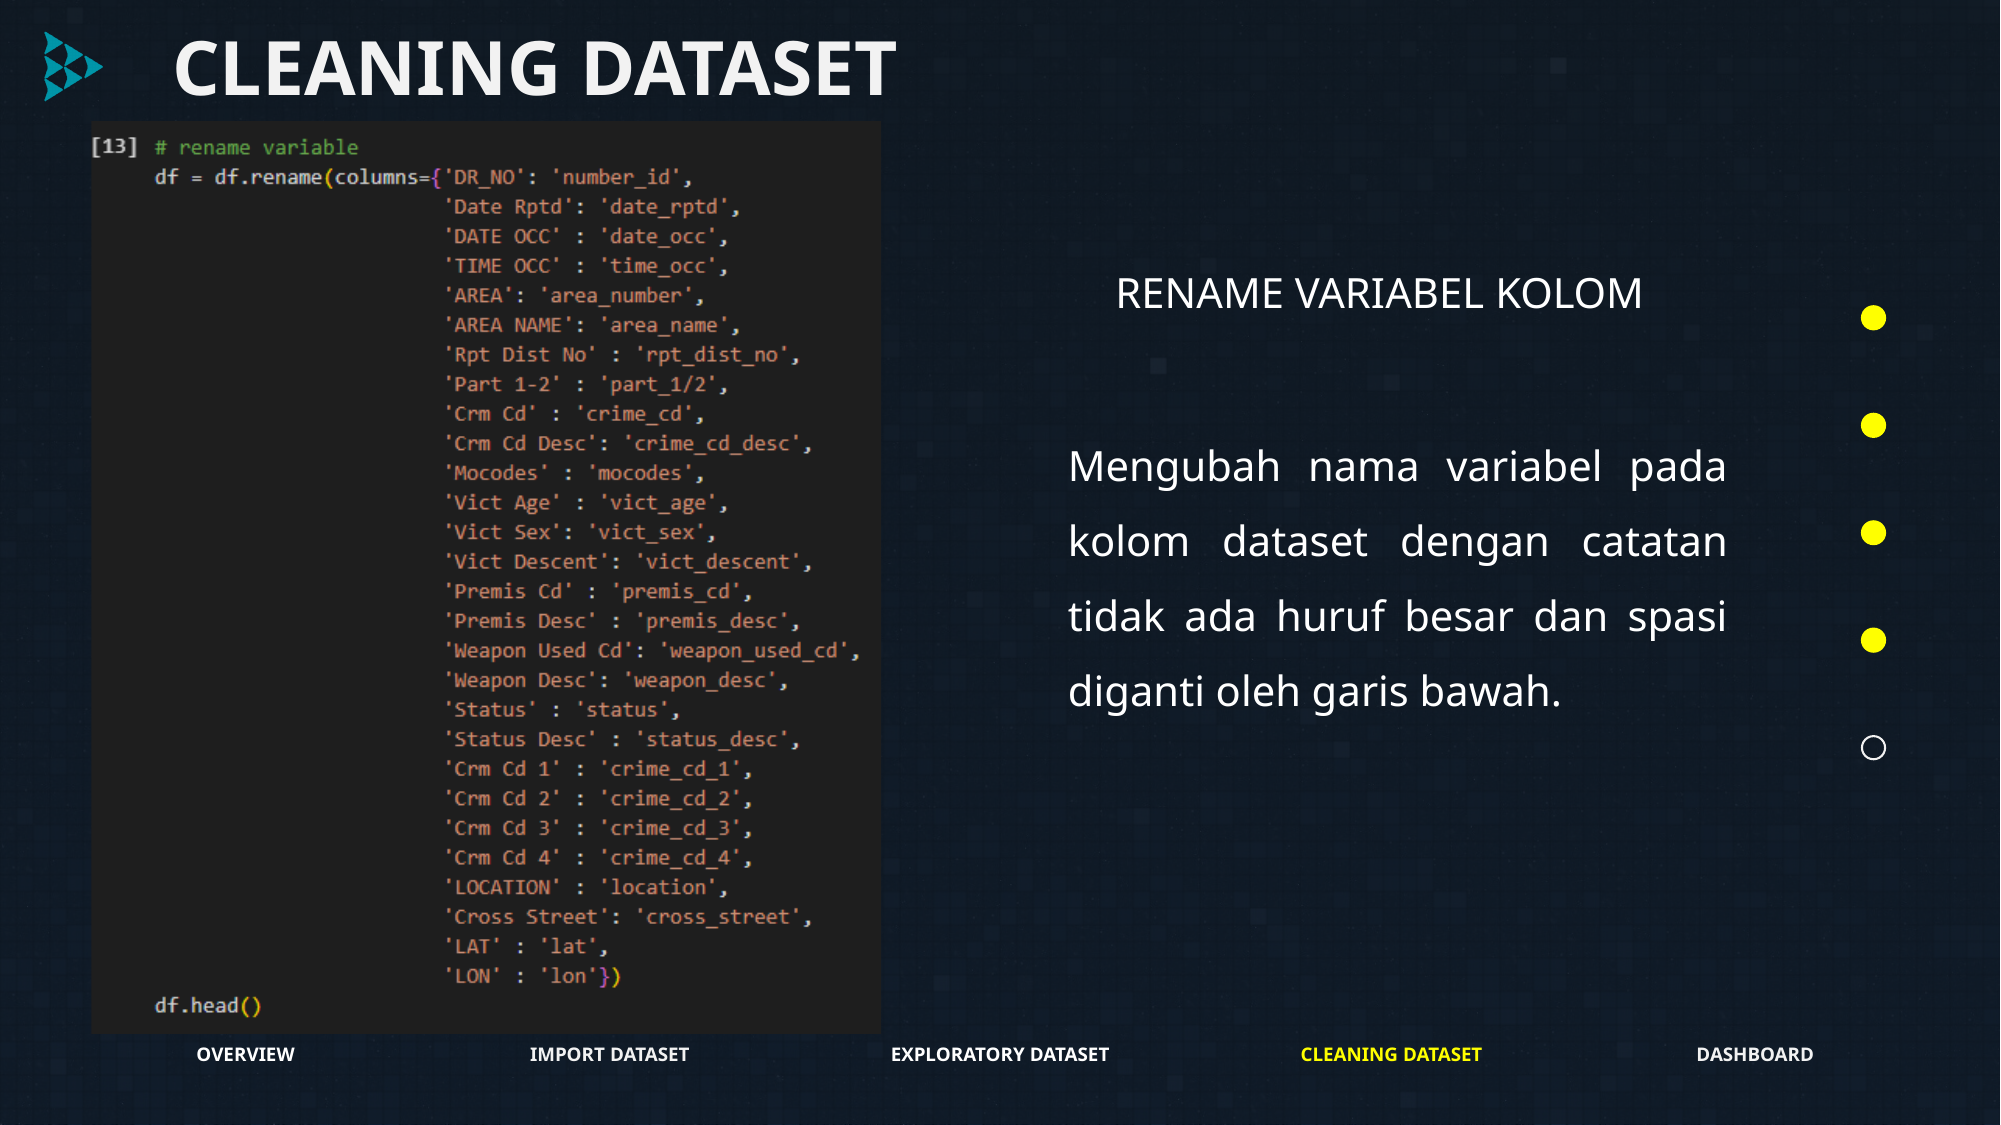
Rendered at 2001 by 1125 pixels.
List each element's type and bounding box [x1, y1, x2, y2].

picture [0, 0, 2000, 1125]
text_box [38, 29, 105, 103]
